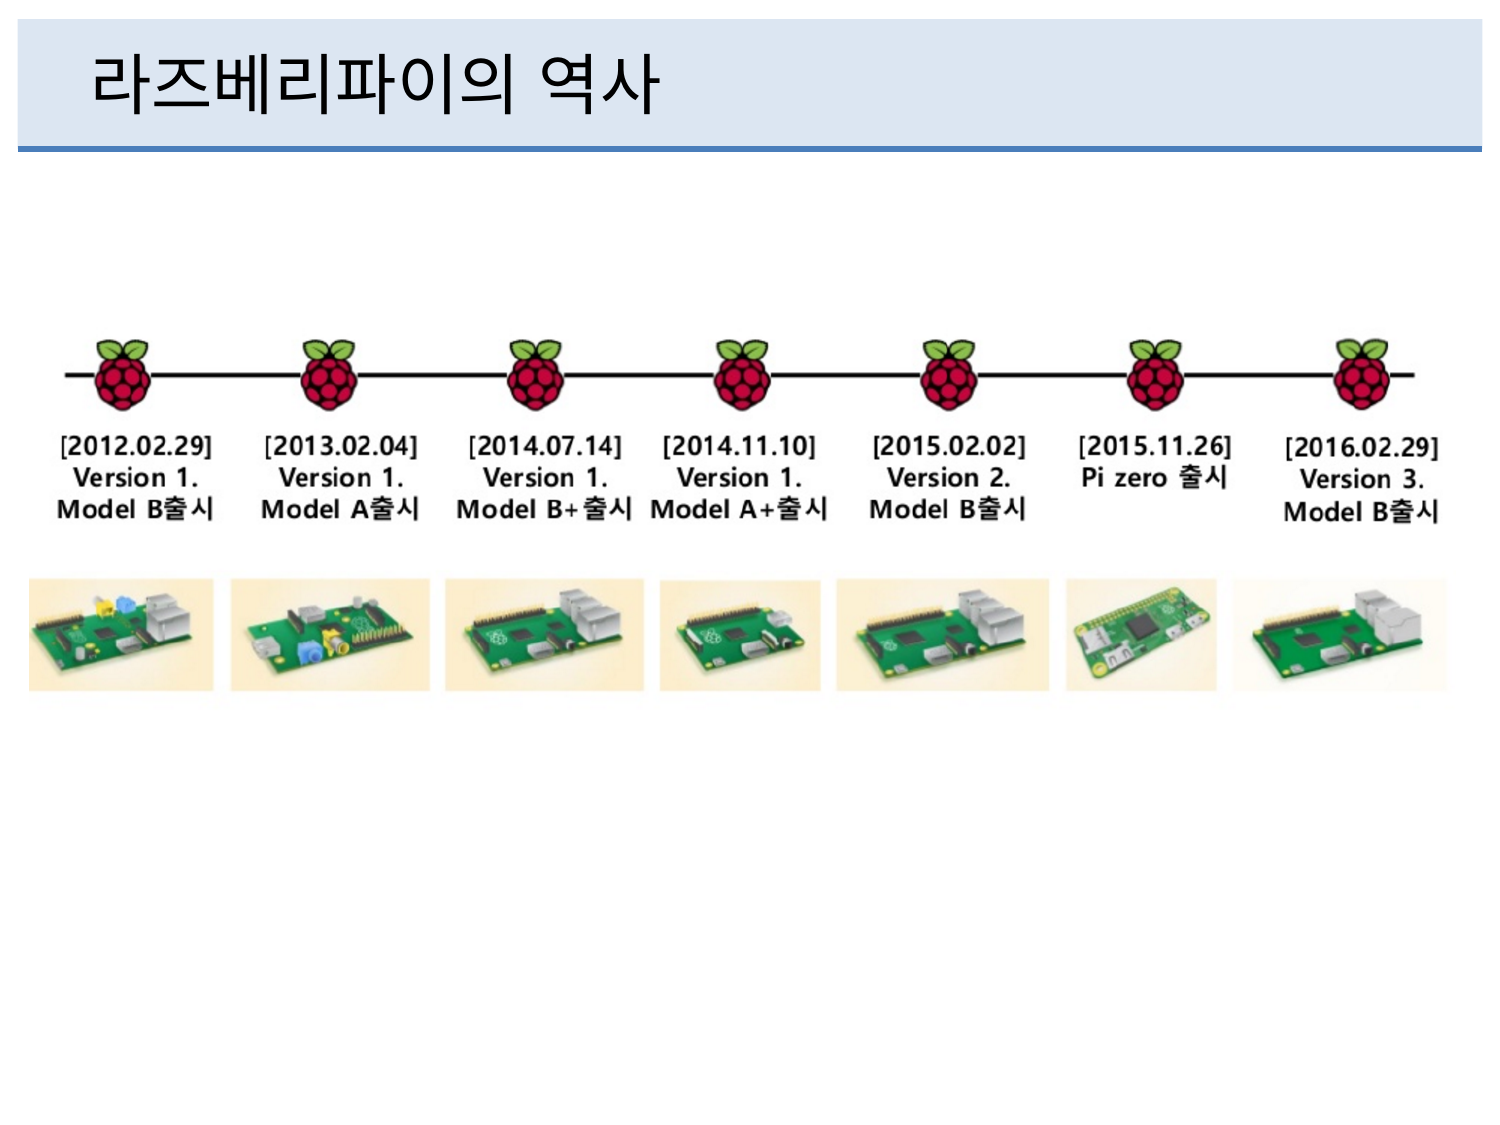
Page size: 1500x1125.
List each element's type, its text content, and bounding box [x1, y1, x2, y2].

picture [29, 288, 1456, 715]
title 라즈베리파이의 역사 [75, 19, 857, 147]
